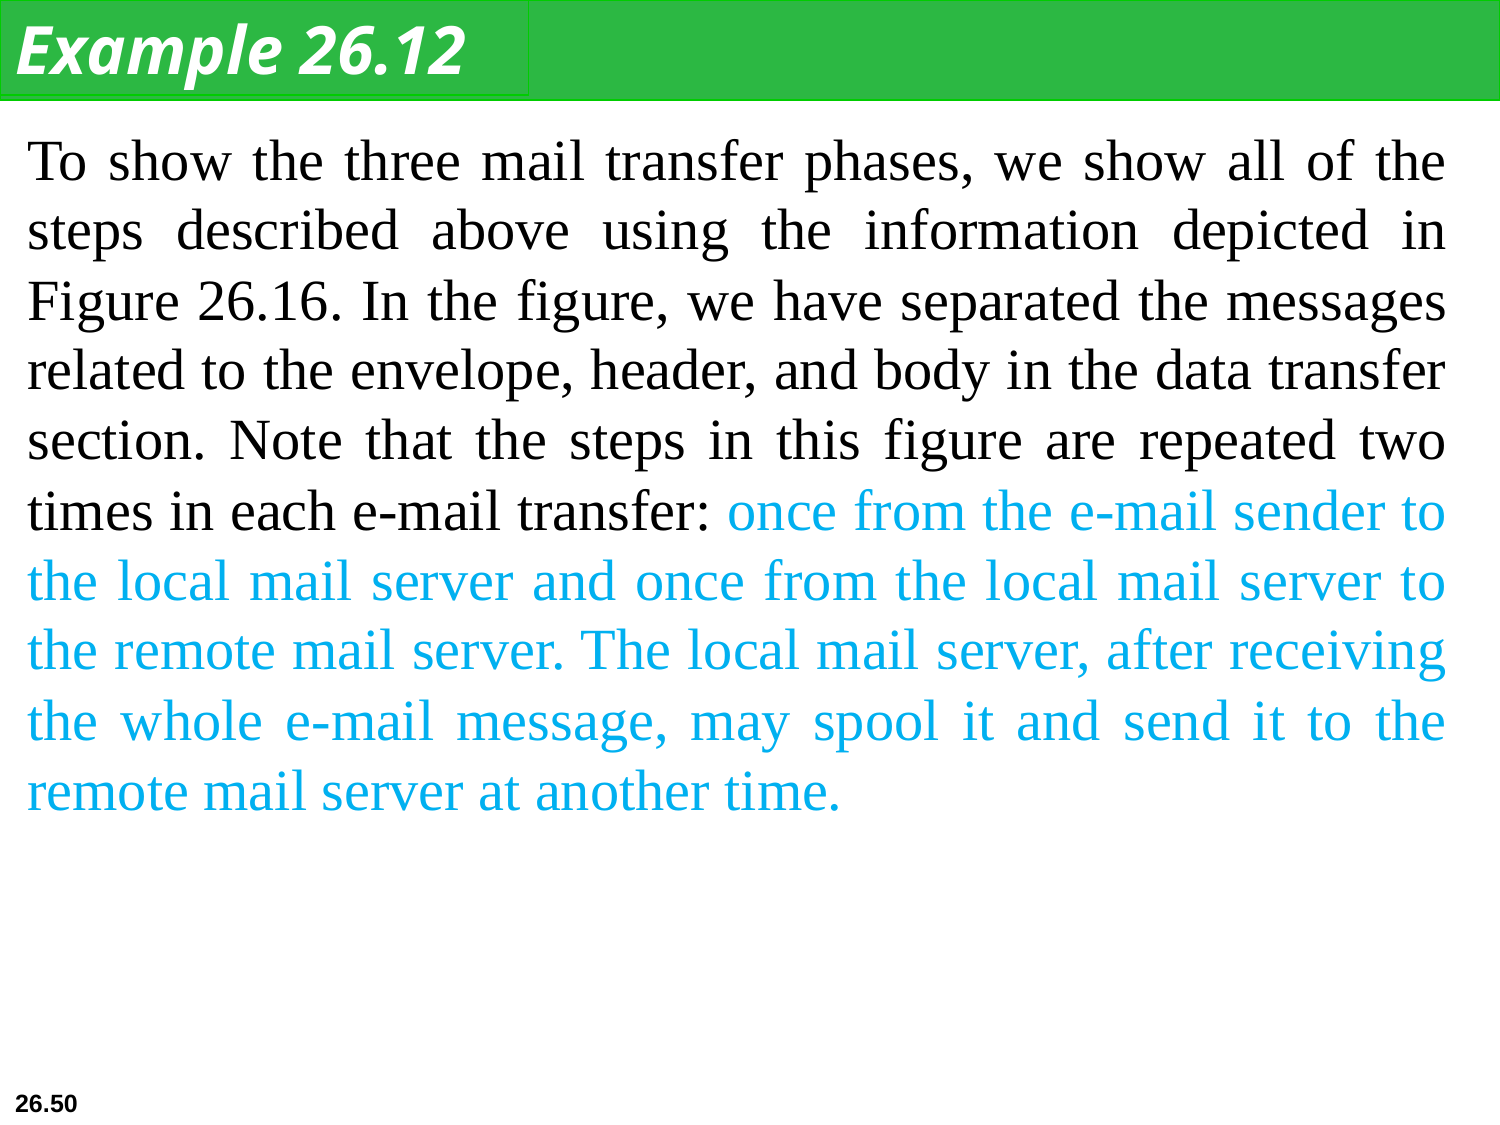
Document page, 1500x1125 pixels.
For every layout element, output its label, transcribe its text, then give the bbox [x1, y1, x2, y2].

text_box 26.50 [0, 1049, 313, 1125]
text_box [0, 0, 1500, 101]
text_box To show the three mail transfer phases, we show all of the steps described above using the information depicted in Figure 26.16. In the figure, we have separated the messages related to the envelope, header, and body in the data transfer section. Note that the steps in this figure are repeated two times in each e-mail transfer: once from the e-mail sender to the local mail server and once from the local mail server to the remote mail server. The local mail server, after receiving the whole e-mail message, may spool it and send it to the remote mail server at another time. [12, 114, 1463, 830]
